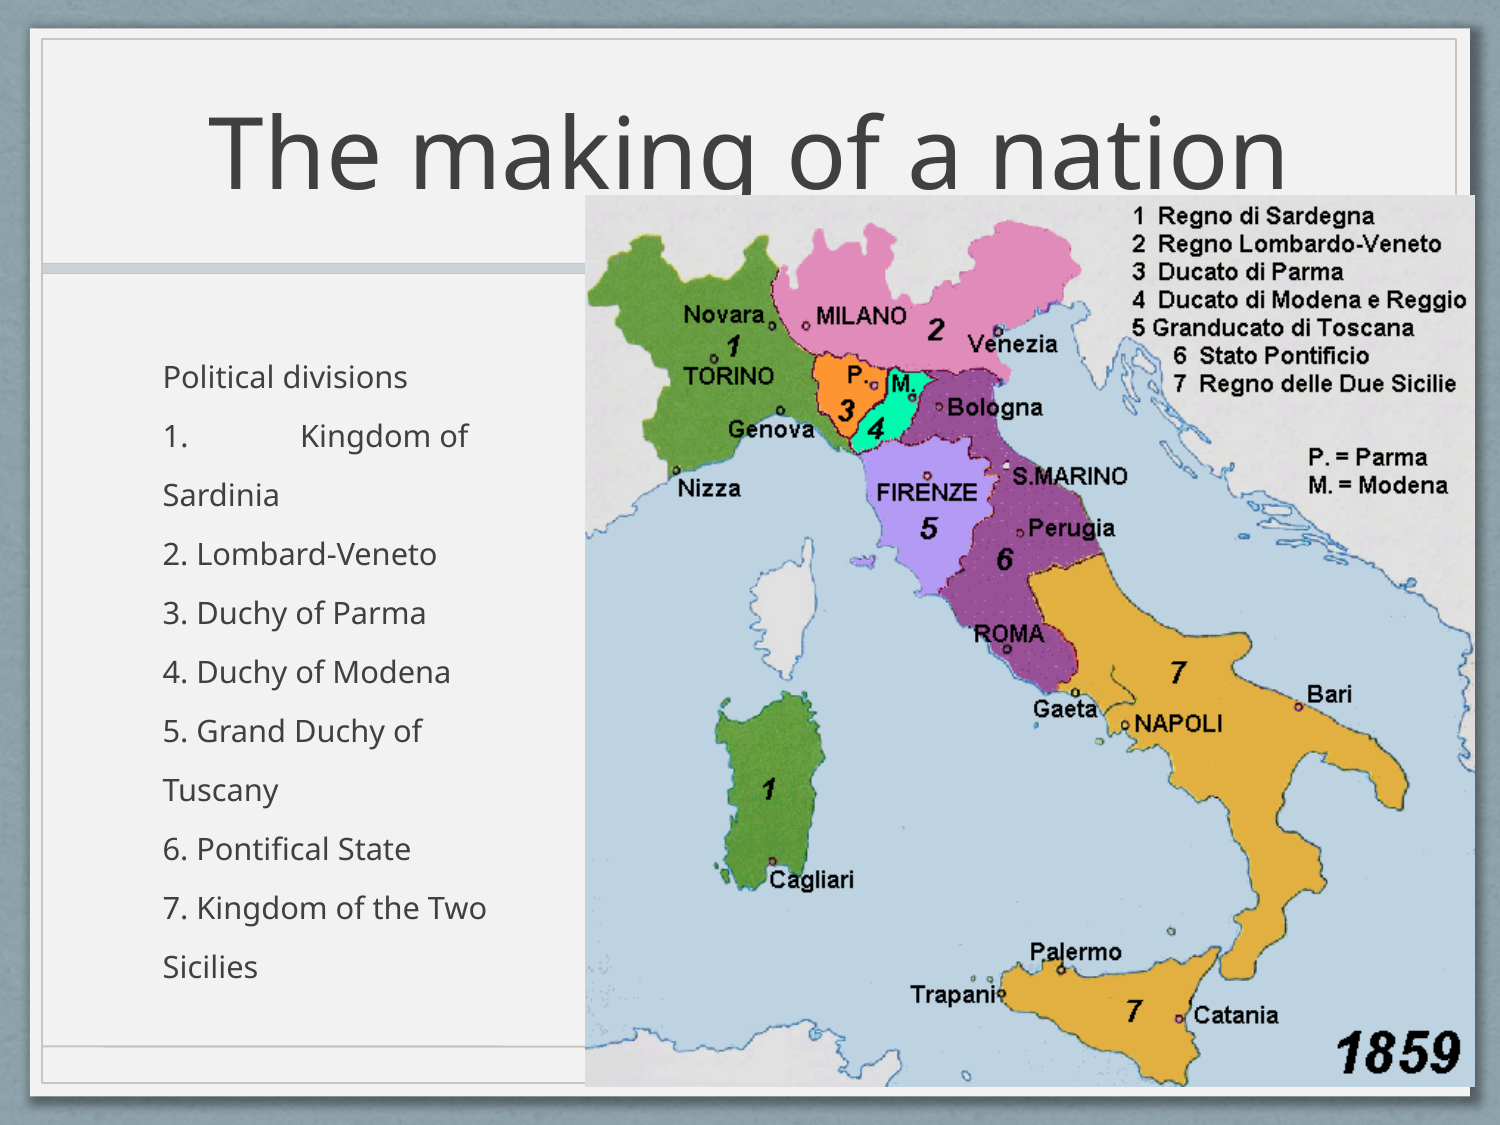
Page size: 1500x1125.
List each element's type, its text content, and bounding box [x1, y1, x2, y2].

picture [585, 194, 1475, 1088]
title The making of a nation [147, 40, 1353, 260]
list Political divisions Kingdom of Sardinia 2. Lombard-Veneto 3. Duchy of Parma 4. Duchy of Modena 5. Grand Duchy of Tuscany 6. Pontifical State 7. Kingdom of the Two Sicilies [147, 350, 578, 995]
